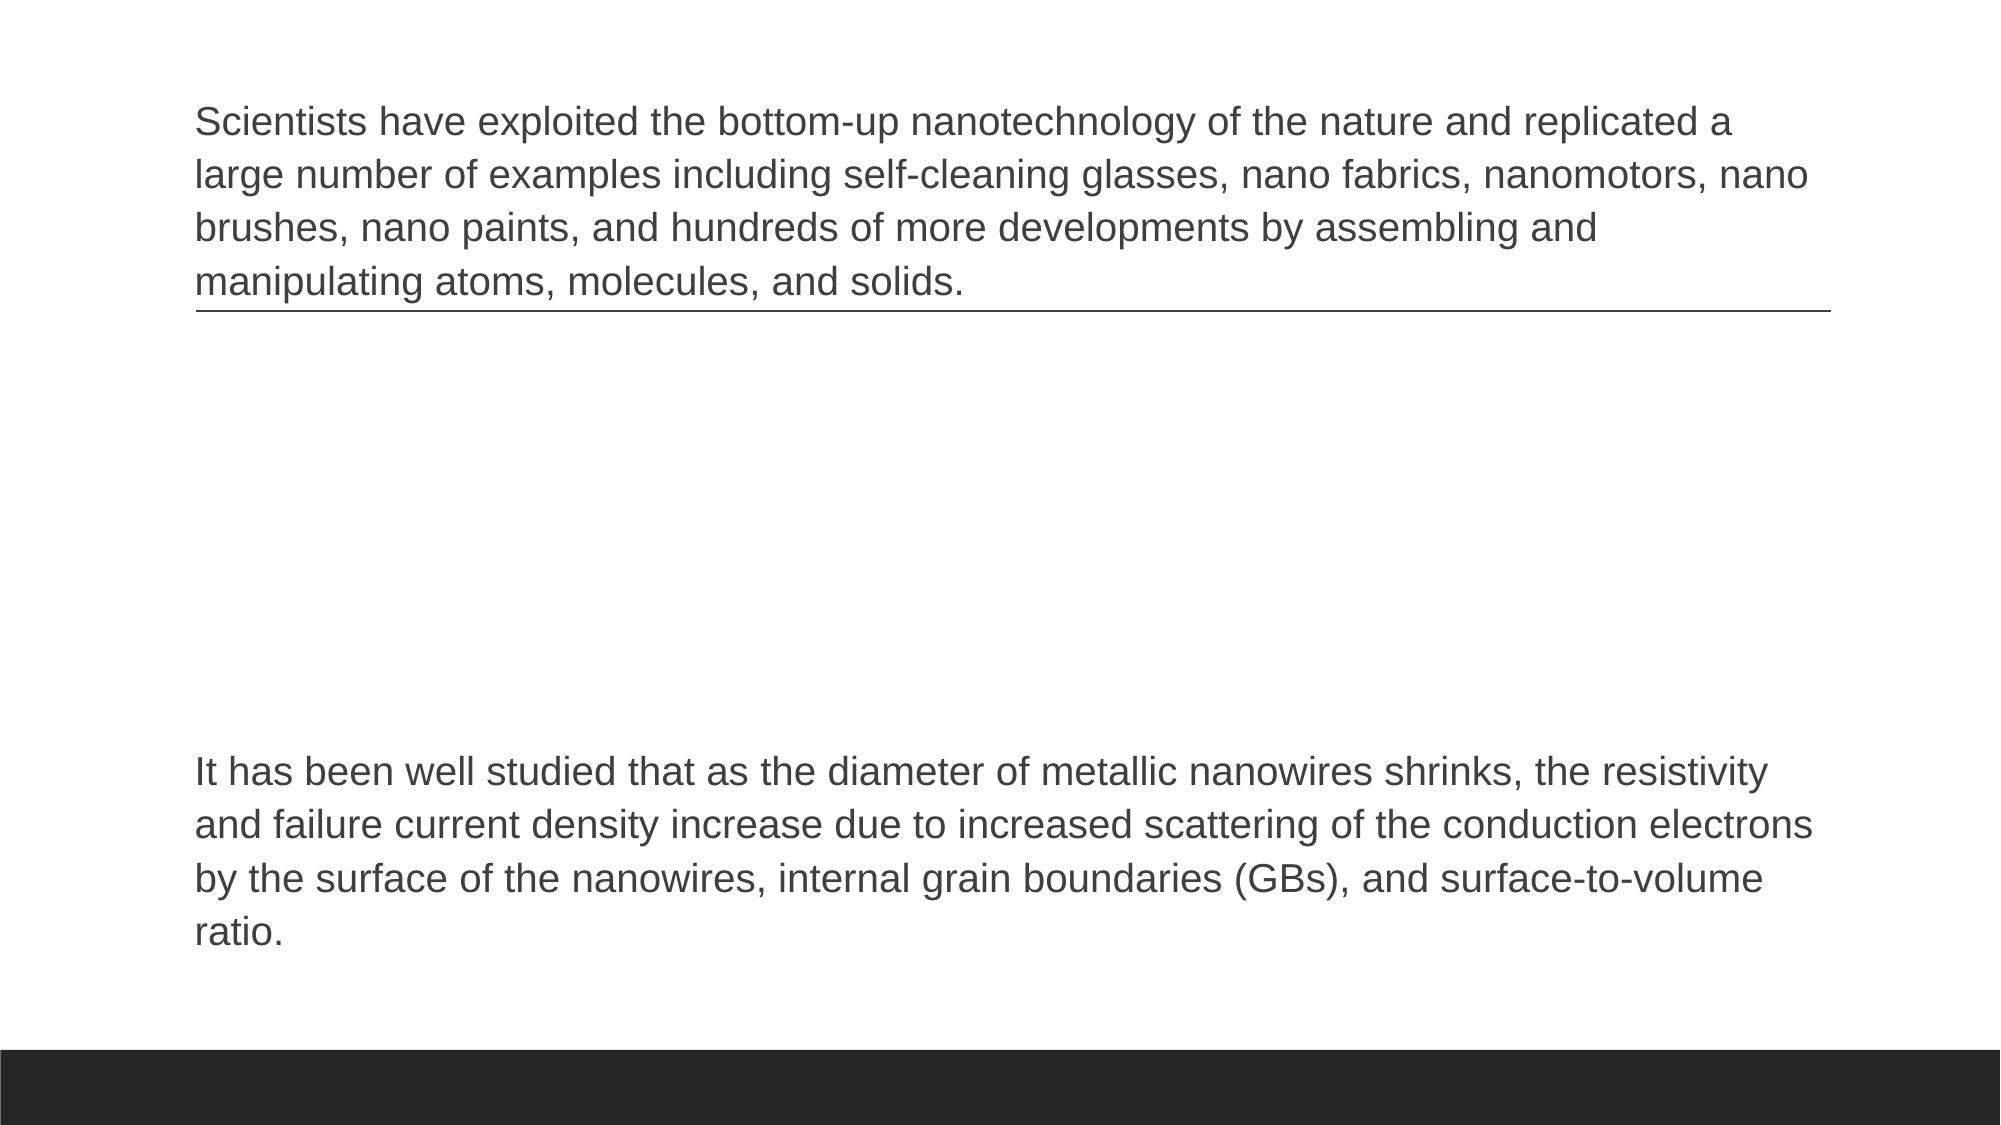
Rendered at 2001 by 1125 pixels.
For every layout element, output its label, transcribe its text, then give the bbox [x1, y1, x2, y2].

list Scientists have exploited the bottom-up nanotechnology of the nature and replicated a large number of examples including self-cleaning glasses, nano fabrics, nanomotors, nano brushes, nano paints, and hundreds of more developments by assembling and manipulating atoms, molecules, and solids. It has been well studied that as the diameter of metallic nanowires shrinks, the resistivity and failure current density increase due to increased scattering of the conduction electrons by the surface of the nanowires, internal grain boundaries (GBs), and surface-to-volume ratio. [180, 82, 1830, 963]
